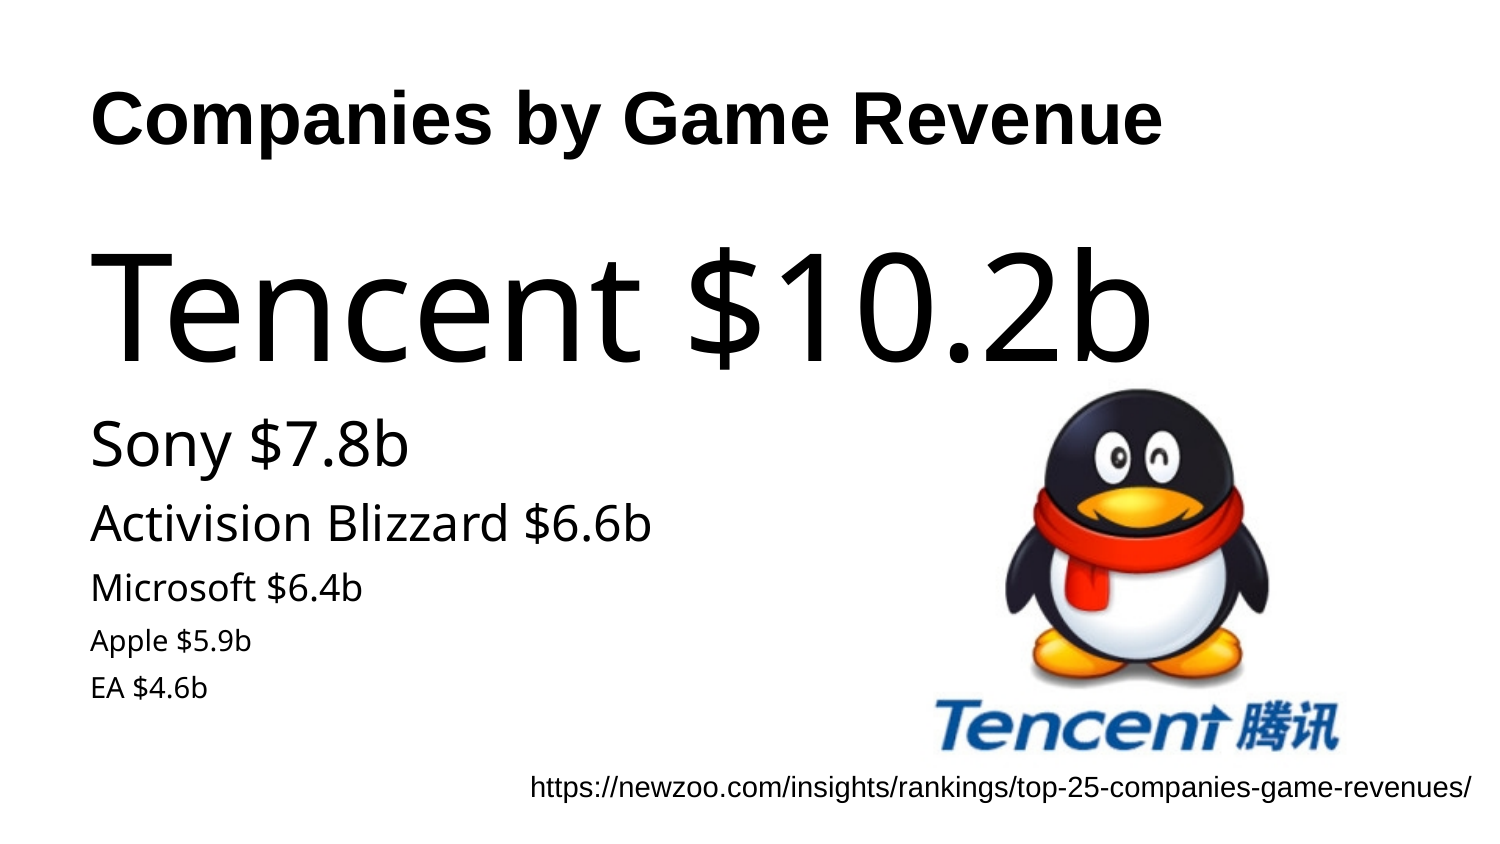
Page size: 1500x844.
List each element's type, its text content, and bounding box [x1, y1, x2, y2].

picture [796, 316, 1500, 844]
list Tencent $10.2b Sony $7.8b Activision Blizzard $6.6b Microsoft $6.4b Apple $5.9b EA $4.6b [75, 196, 1425, 789]
title Companies by Game Revenue [75, 33, 1425, 175]
text_box https://newzoo.com/insights/rankings/top-25-companies-game-revenues/ [515, 753, 791, 844]
